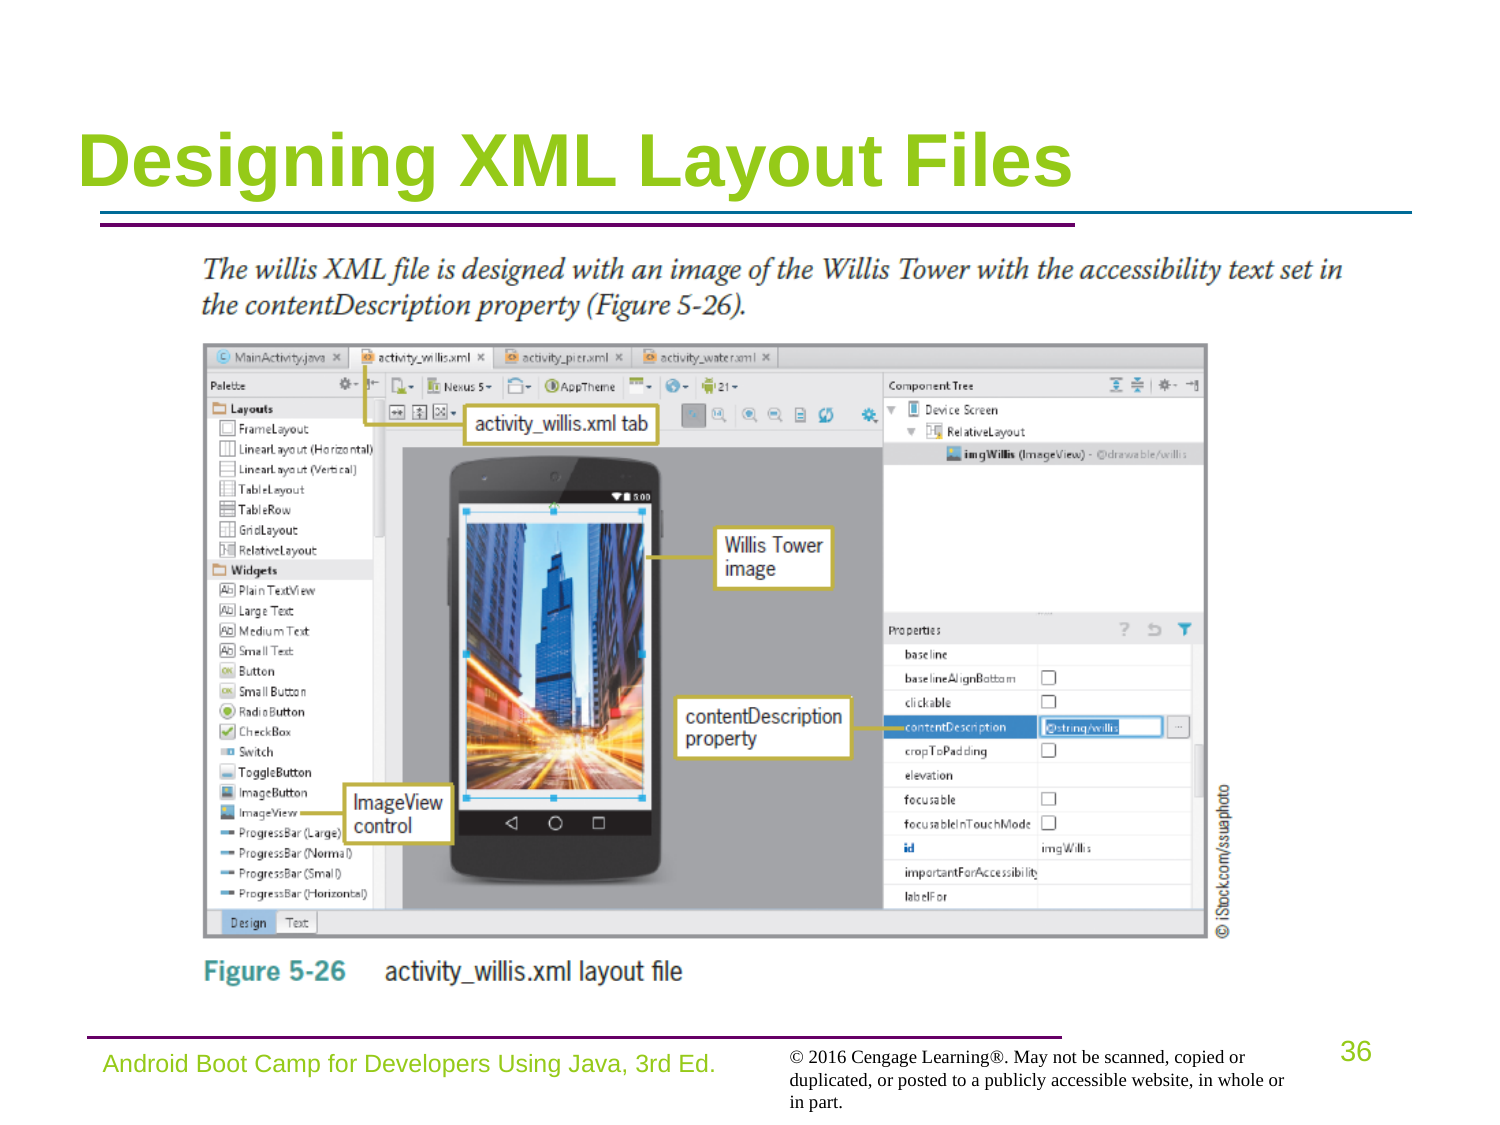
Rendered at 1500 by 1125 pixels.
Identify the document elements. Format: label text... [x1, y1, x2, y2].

picture [184, 249, 1353, 1007]
footer Android Boot Camp for Developers Using Java, 3rd Ed. [87, 1025, 988, 1100]
title Designing XML Layout Files [62, 62, 1476, 251]
slide_number 36 [1074, 1025, 1388, 1100]
